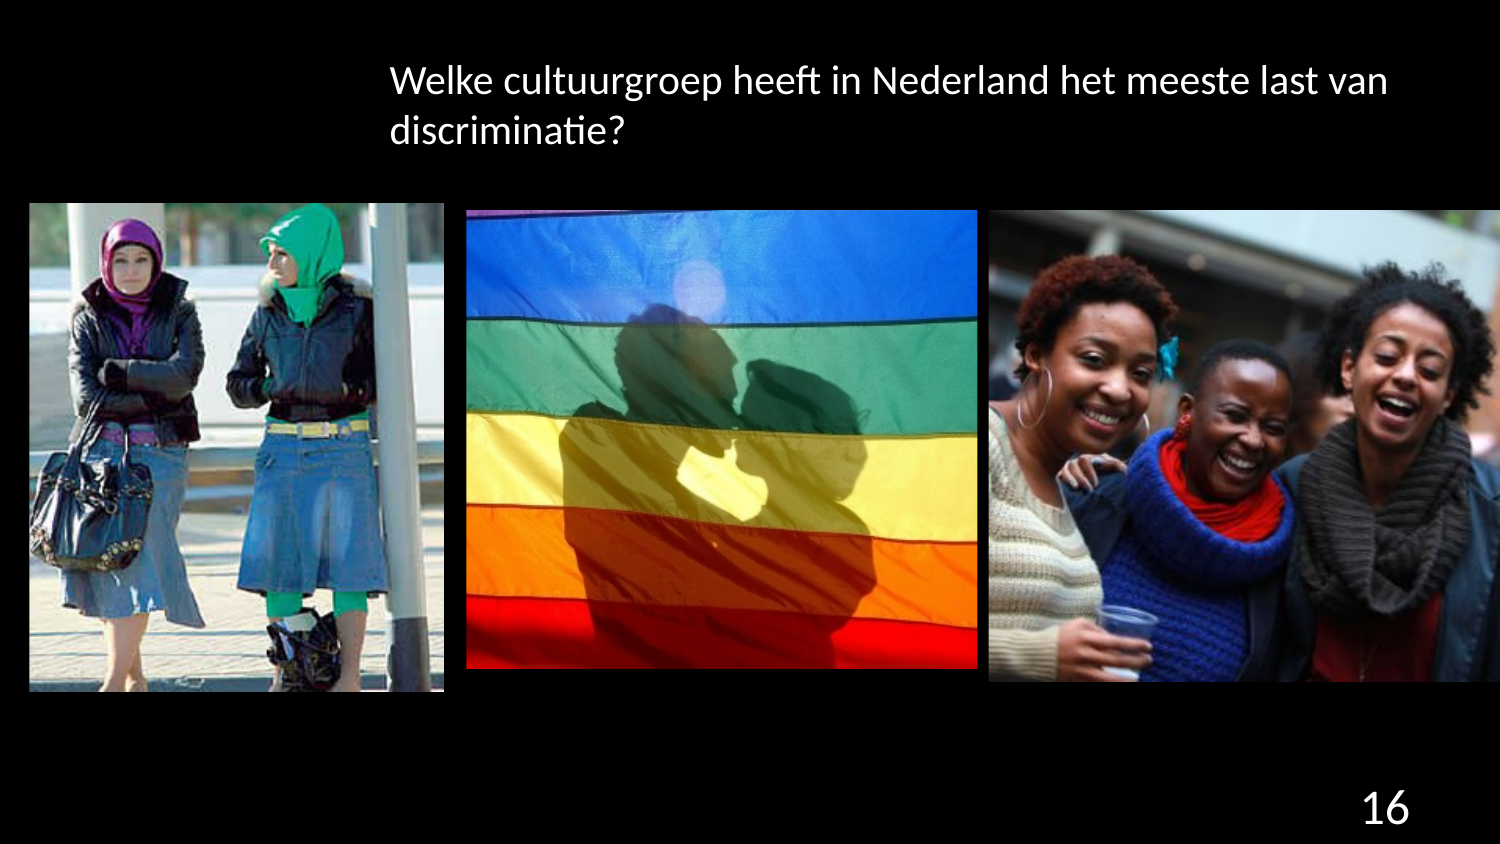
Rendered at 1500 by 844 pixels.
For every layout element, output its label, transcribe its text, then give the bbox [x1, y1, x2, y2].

slide_number 16 [1074, 782, 1425, 827]
picture [466, 210, 978, 670]
text_box Welke cultuurgroep heeft in Nederland het meeste last van discriminatie? [374, 45, 1436, 160]
picture [988, 210, 1500, 682]
picture [29, 203, 445, 692]
